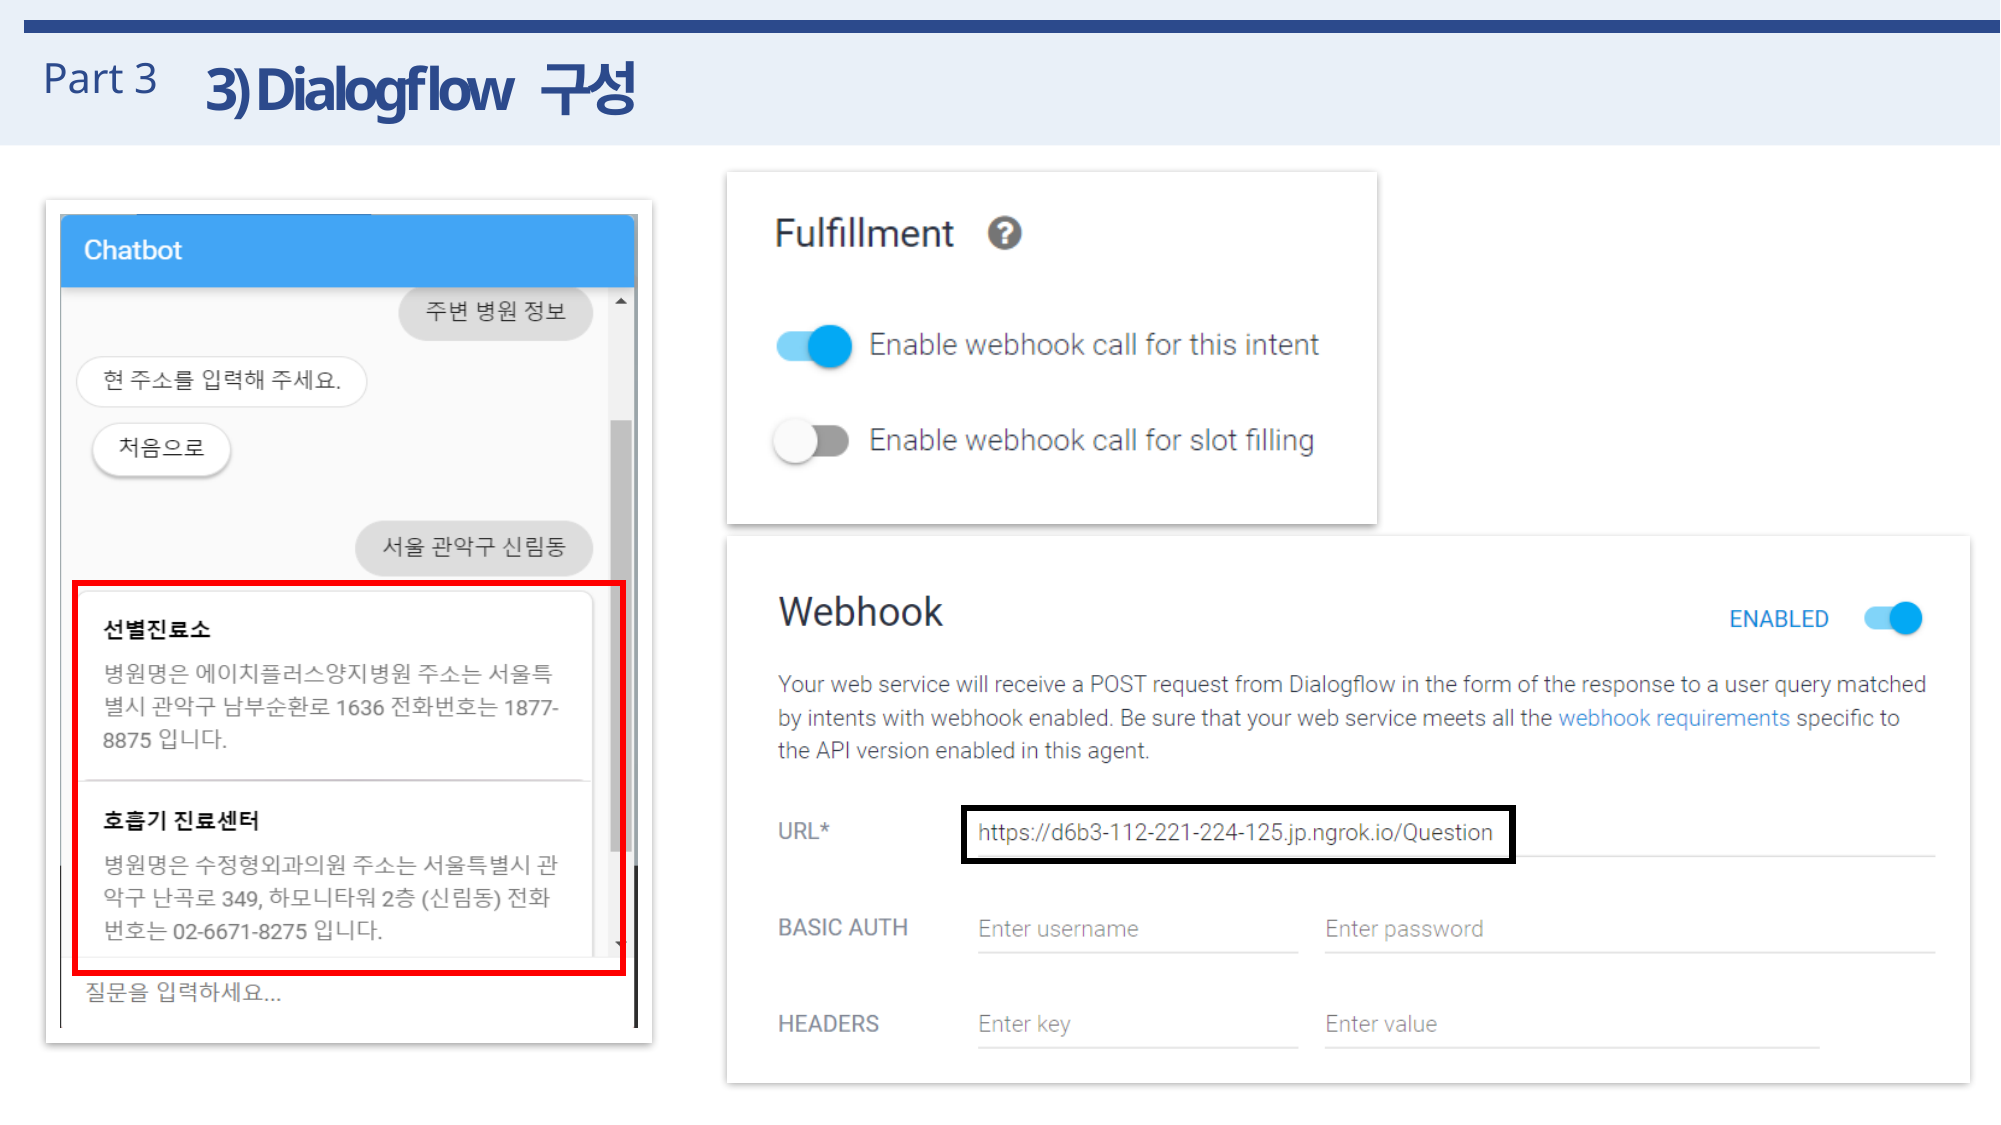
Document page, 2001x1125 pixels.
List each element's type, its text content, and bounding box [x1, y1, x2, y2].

picture [741, 550, 1956, 1069]
text_box [0, 0, 2000, 146]
text_box 3) Dialogflow 구성 [190, 44, 859, 130]
picture [60, 214, 638, 1029]
text_box Part 3 [27, 44, 174, 110]
picture [741, 186, 1363, 510]
